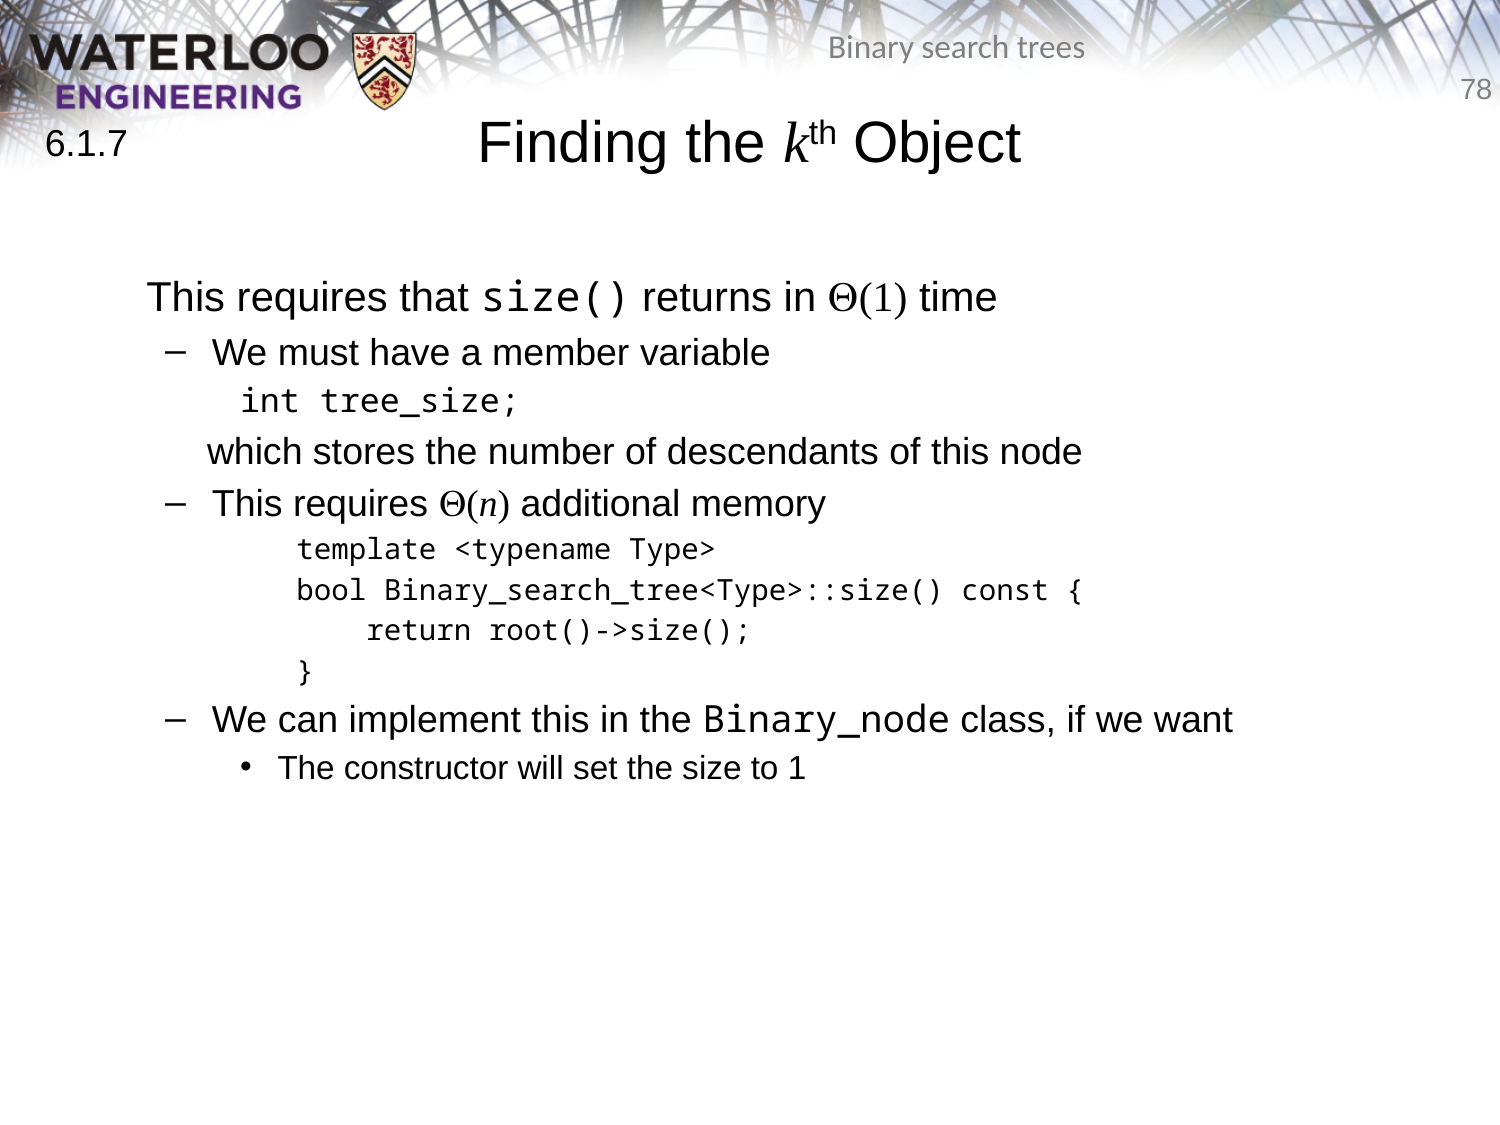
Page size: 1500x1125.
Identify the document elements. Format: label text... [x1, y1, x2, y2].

text_box 6.1.7 [30, 111, 143, 172]
title Finding the kth Object [74, 44, 1426, 233]
picture [0, 0, 1500, 1125]
list This requires that size() returns in Q(1) time We must have a member variable int tree_size; which stores the number of descendants of this node This requires Q(n) additional memory template <typename Type> bool Binary_search_tree<Type>::size() const { return root()->size(); } We can implement this in the Binary_node class, if we want The constructor will set the size to 1 [74, 262, 1426, 1006]
